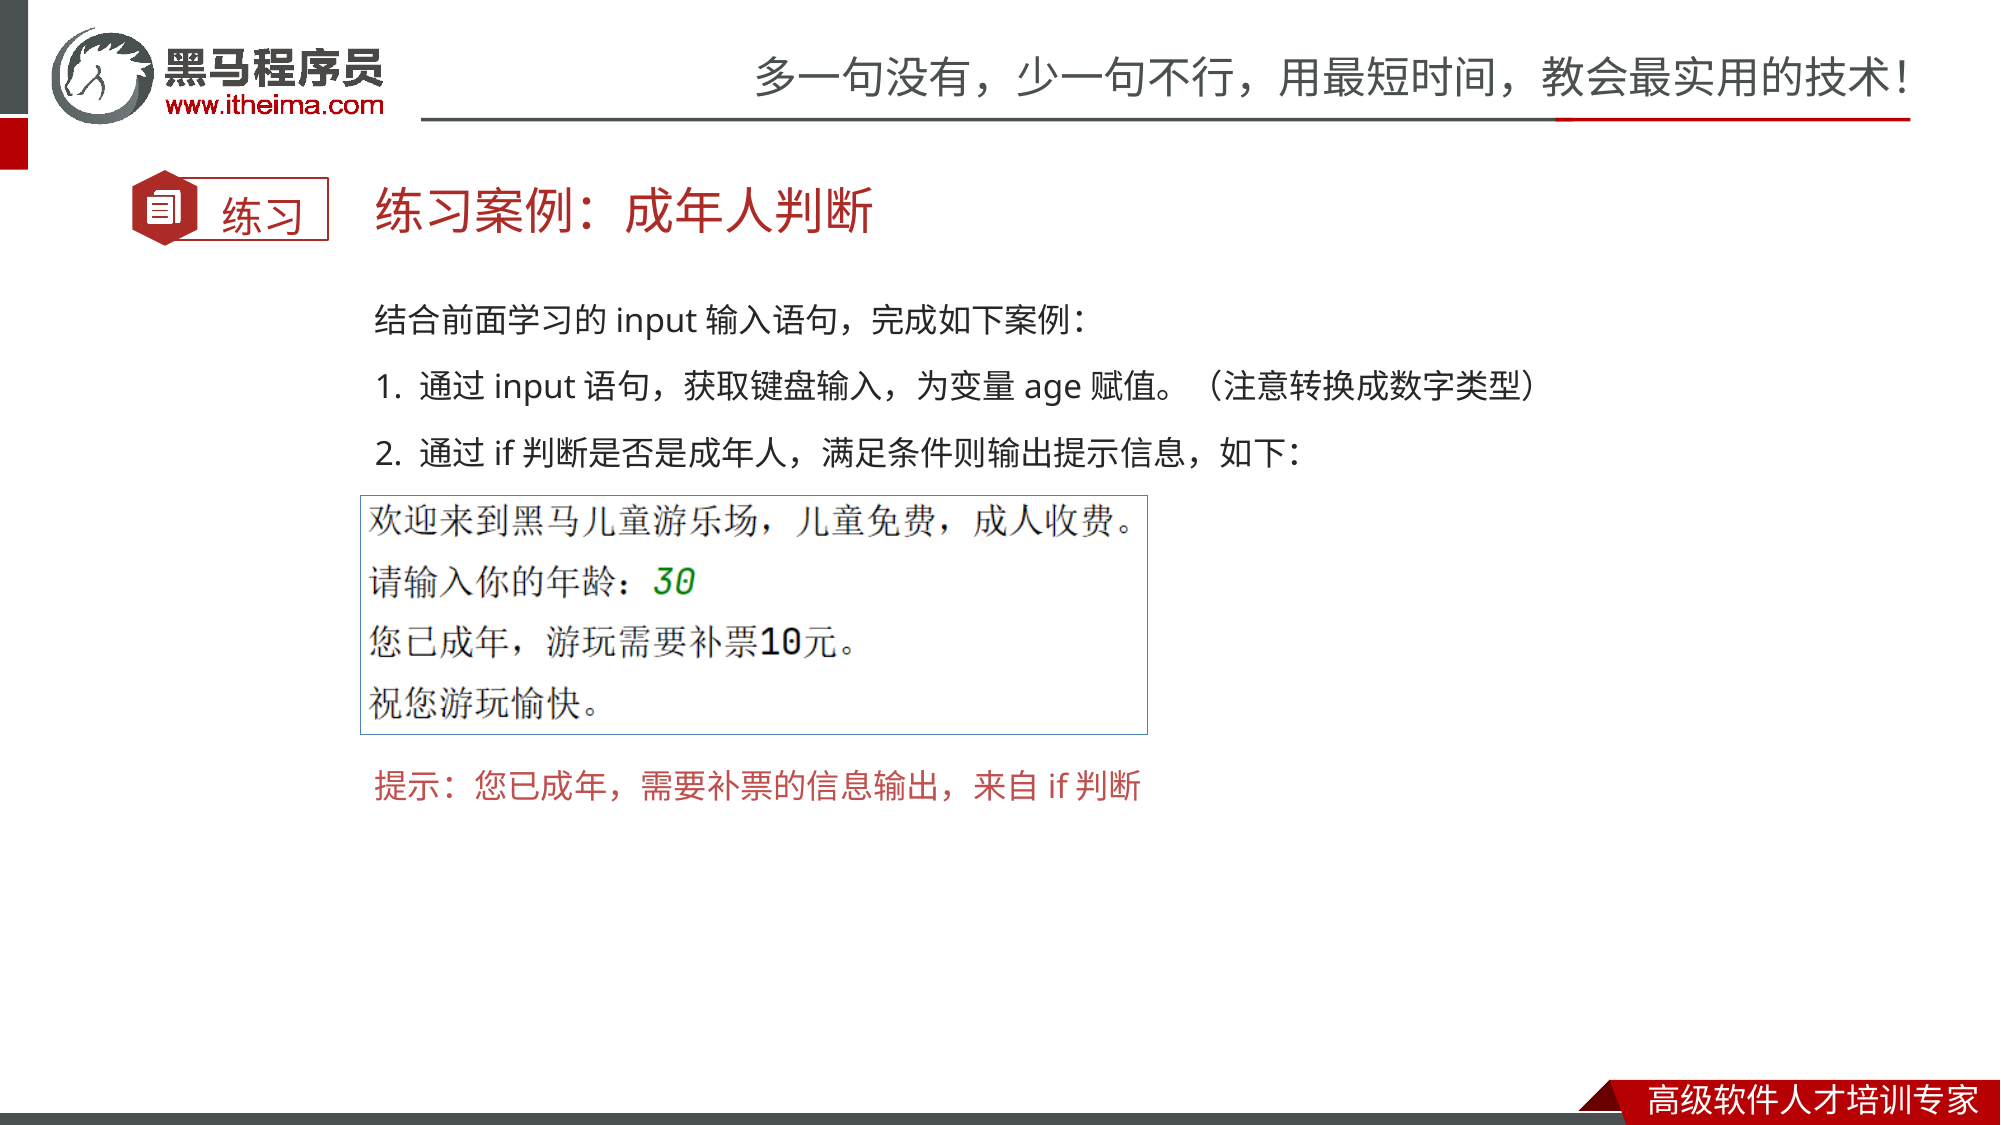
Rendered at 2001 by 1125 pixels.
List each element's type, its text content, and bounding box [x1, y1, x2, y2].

list 练习案例：成年人判断 [360, 166, 1872, 252]
picture [147, 190, 181, 224]
picture [359, 495, 1149, 735]
list 结合前面学习的input输入语句，完成如下案例： 1. 通过input语句，获取键盘输入，为变量age赋值。（注意转换成数字类型） 2. 通过if判断是否是成年人，满足条件则输出提示信息，如下： 提示：您已成年，需要补票的信息输出，来自if判断 [360, 271, 1872, 964]
picture [50, 26, 384, 125]
